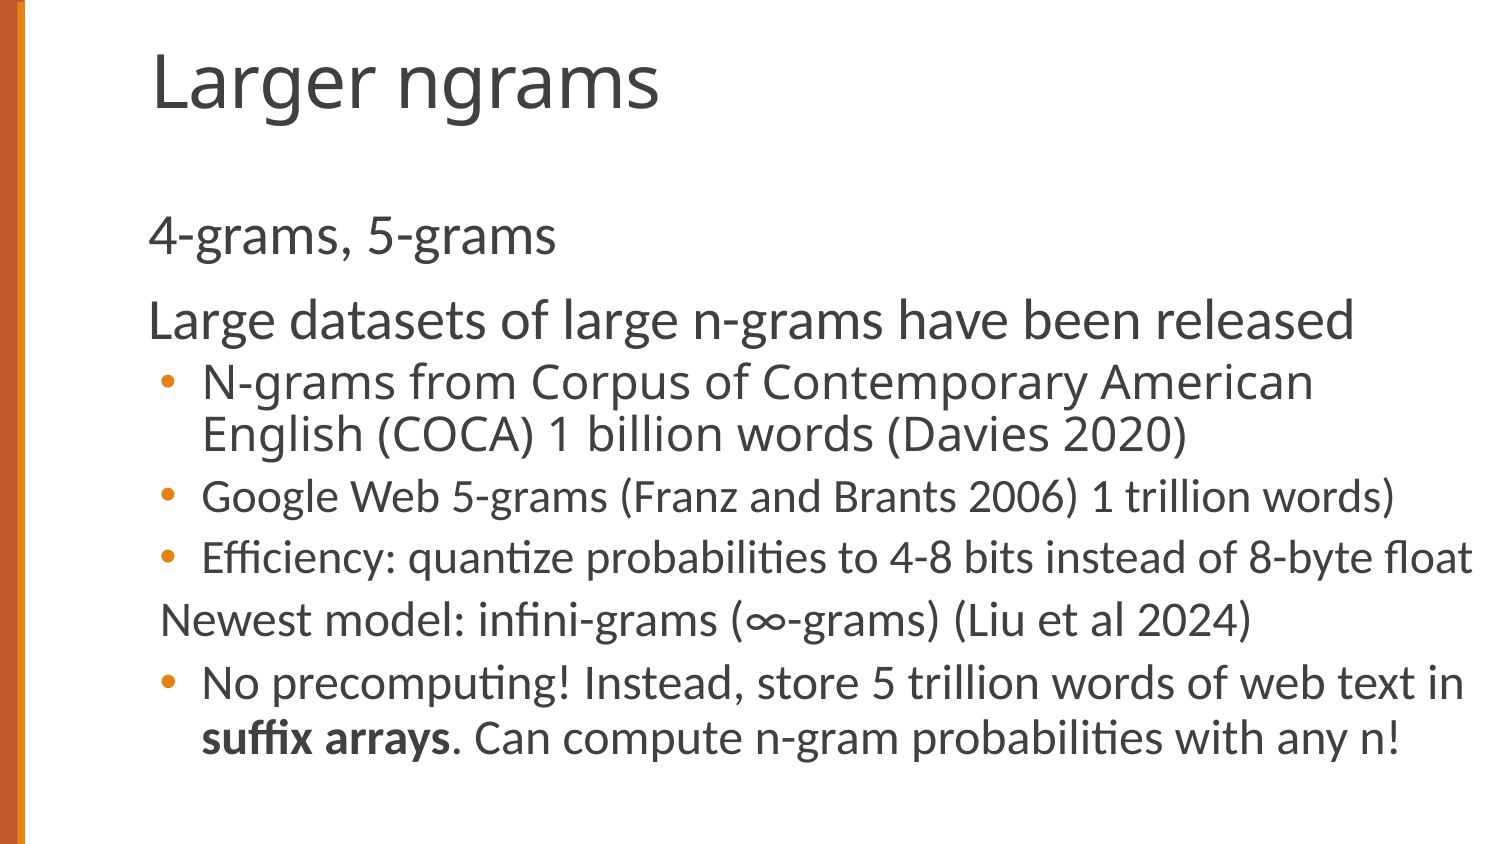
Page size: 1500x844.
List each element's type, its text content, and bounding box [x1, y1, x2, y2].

list 4-grams, 5-grams Large datasets of large n-grams have been released N-grams from Corpus of Contemporary American English (COCA) 1 billion words (Davies 2020) Google Web 5-grams (Franz and Brants 2006) 1 trillion words) Efficiency: quantize probabilities to 4-8 bits instead of 8-byte float Newest model: infini-grams (∞-grams) (Liu et al 2024) No precomputing! Instead, store 5 trillion words of web text in suffix arrays. Can compute n-gram probabilities with any n! [135, 196, 1488, 797]
title Larger ngrams [135, 19, 1373, 132]
